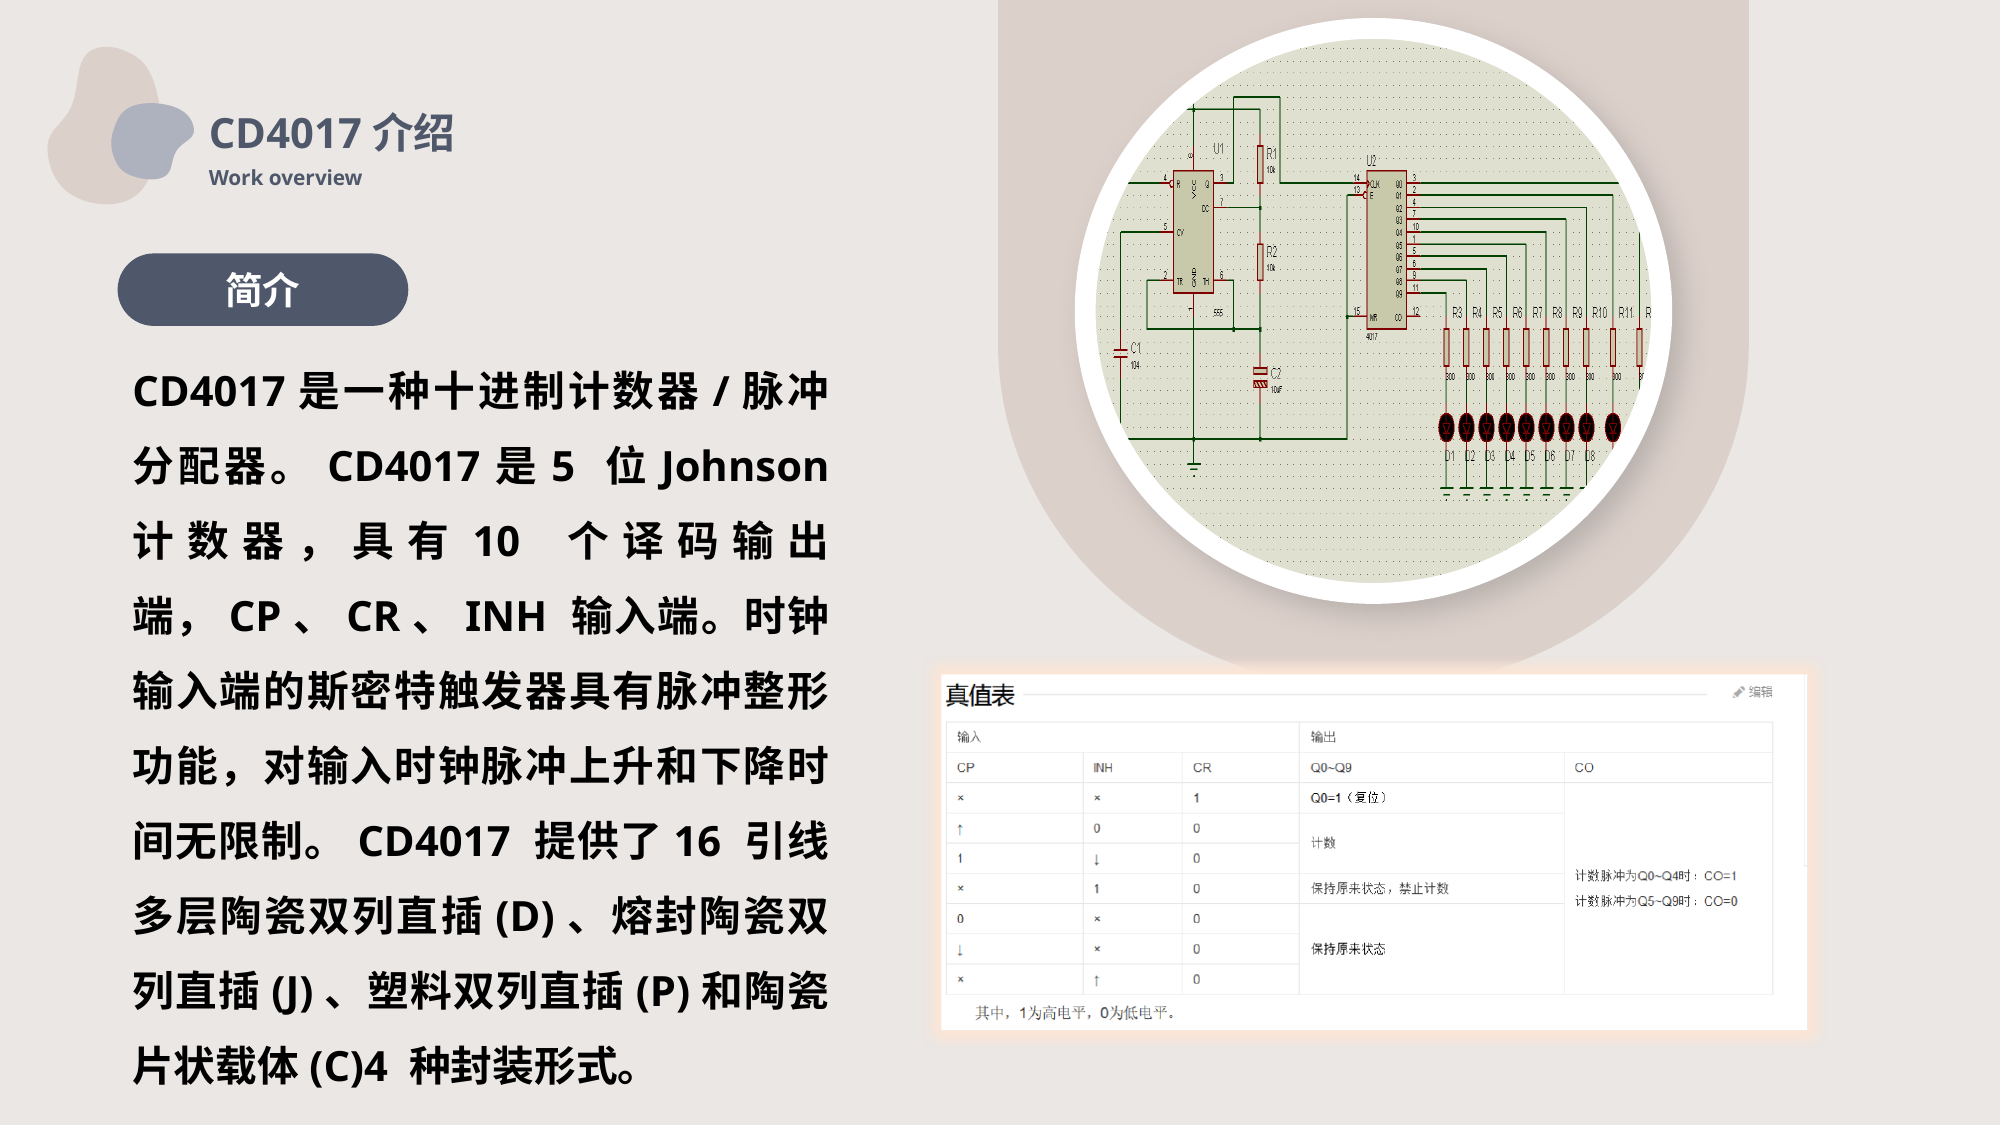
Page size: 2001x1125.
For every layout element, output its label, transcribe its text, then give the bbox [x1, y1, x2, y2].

text_box [997, 0, 1750, 655]
text_box CD4017介绍 Work overview [194, 84, 493, 197]
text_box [117, 253, 845, 1030]
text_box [47, 46, 194, 205]
picture [940, 673, 1807, 1030]
text_box [1084, 27, 1663, 595]
